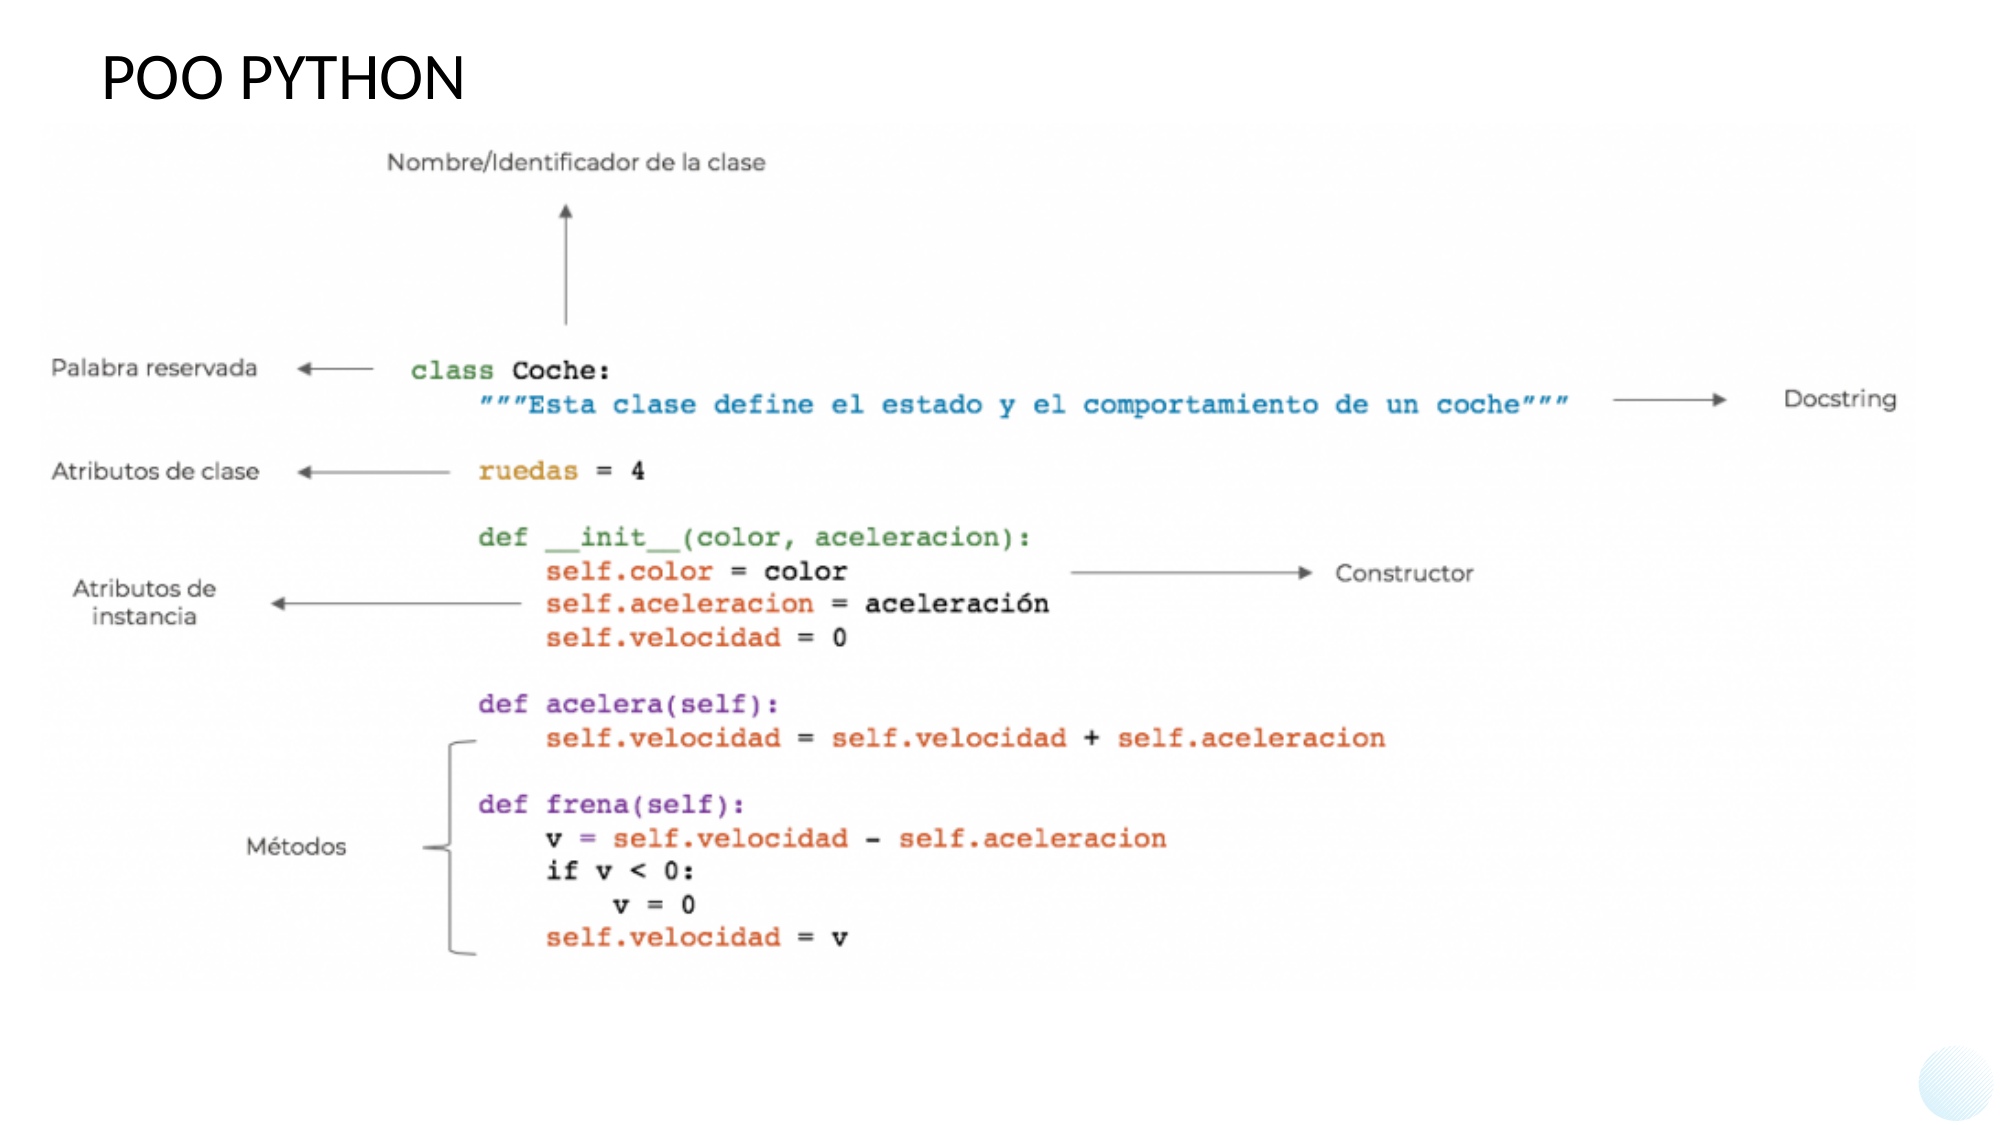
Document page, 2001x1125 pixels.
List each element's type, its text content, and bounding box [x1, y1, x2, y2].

title POO PYTHON [86, 32, 1916, 123]
picture [40, 123, 1916, 991]
